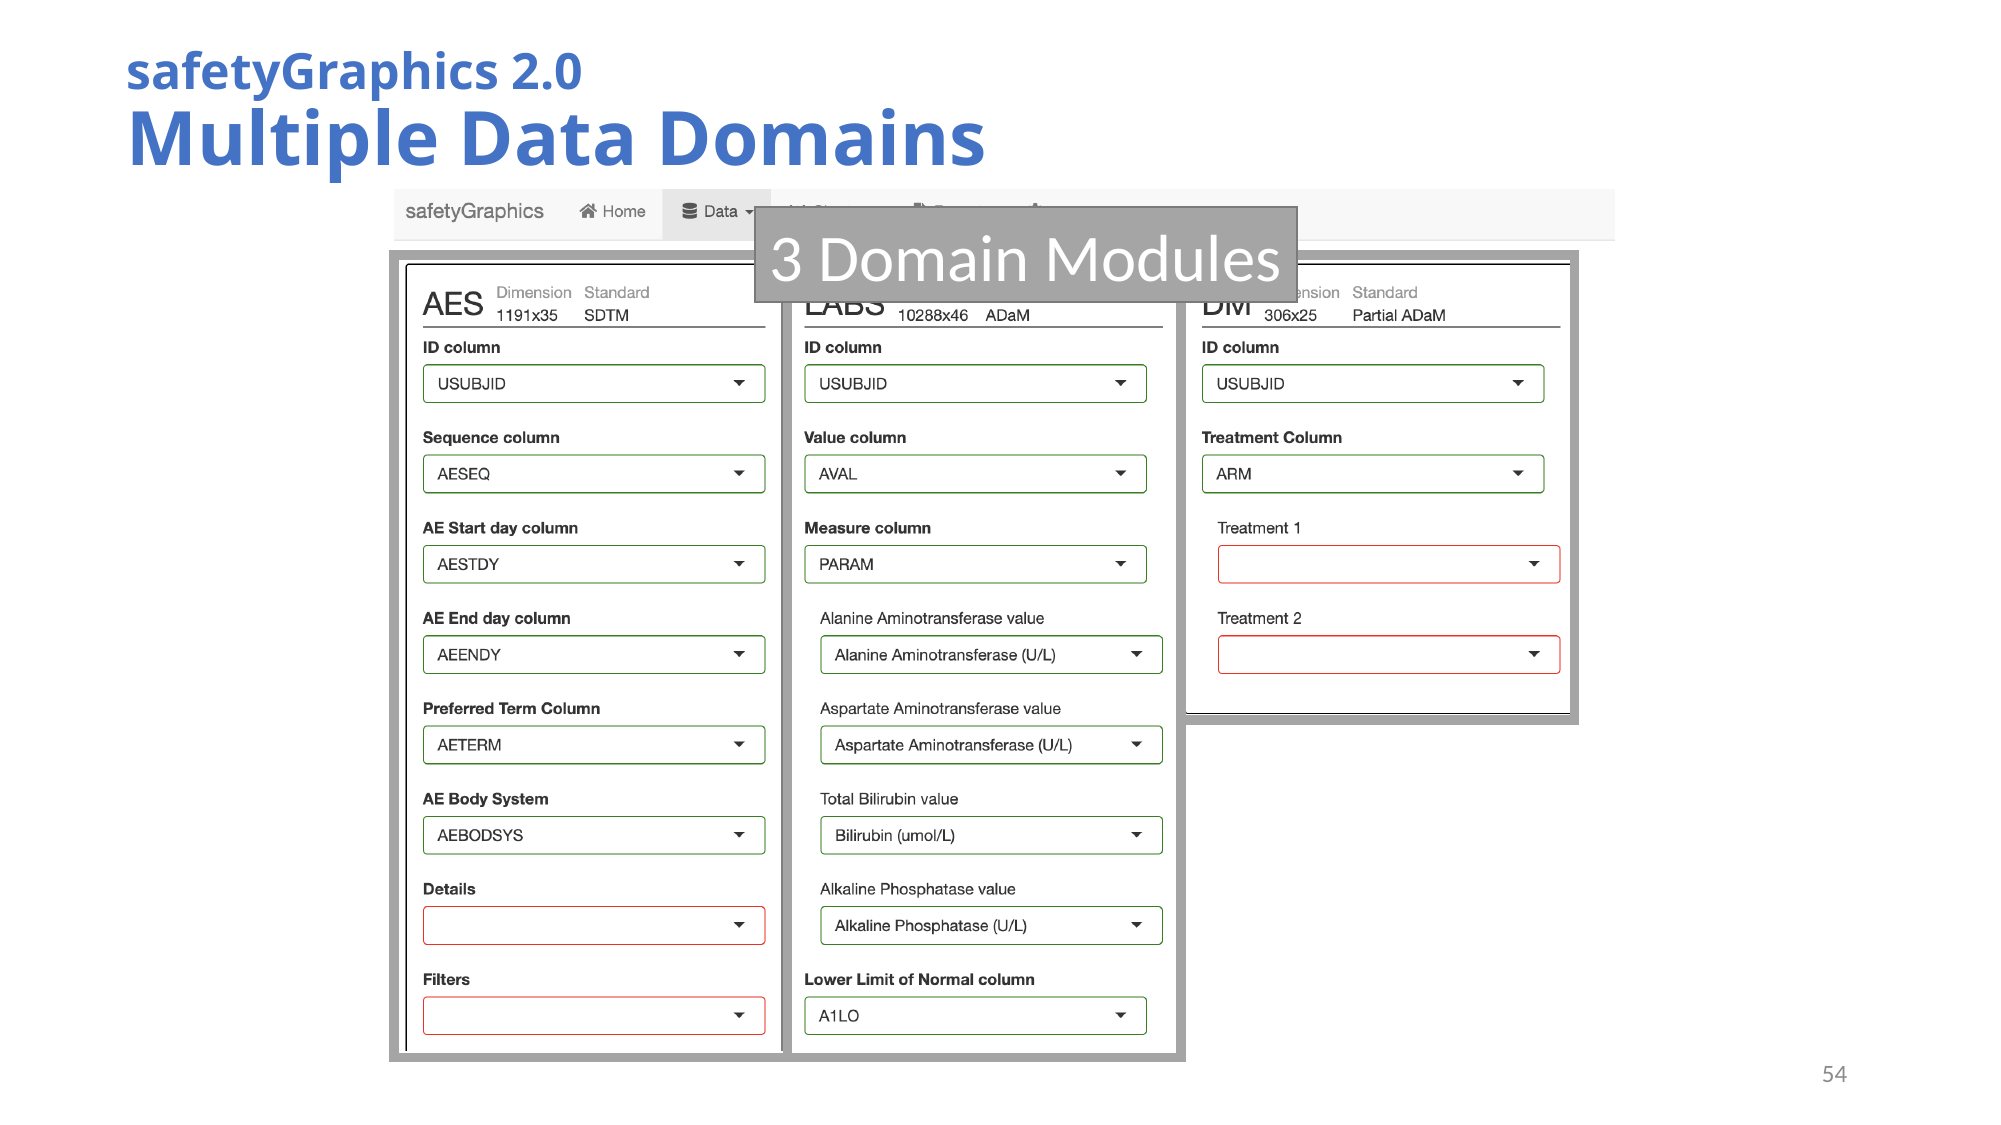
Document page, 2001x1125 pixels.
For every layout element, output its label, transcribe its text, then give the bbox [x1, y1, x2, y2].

slide_number 54 [1412, 1042, 1863, 1103]
text_box safetyGraphics 2.0 Multiple Data Domains [111, 13, 1837, 189]
picture [393, 189, 1615, 1058]
